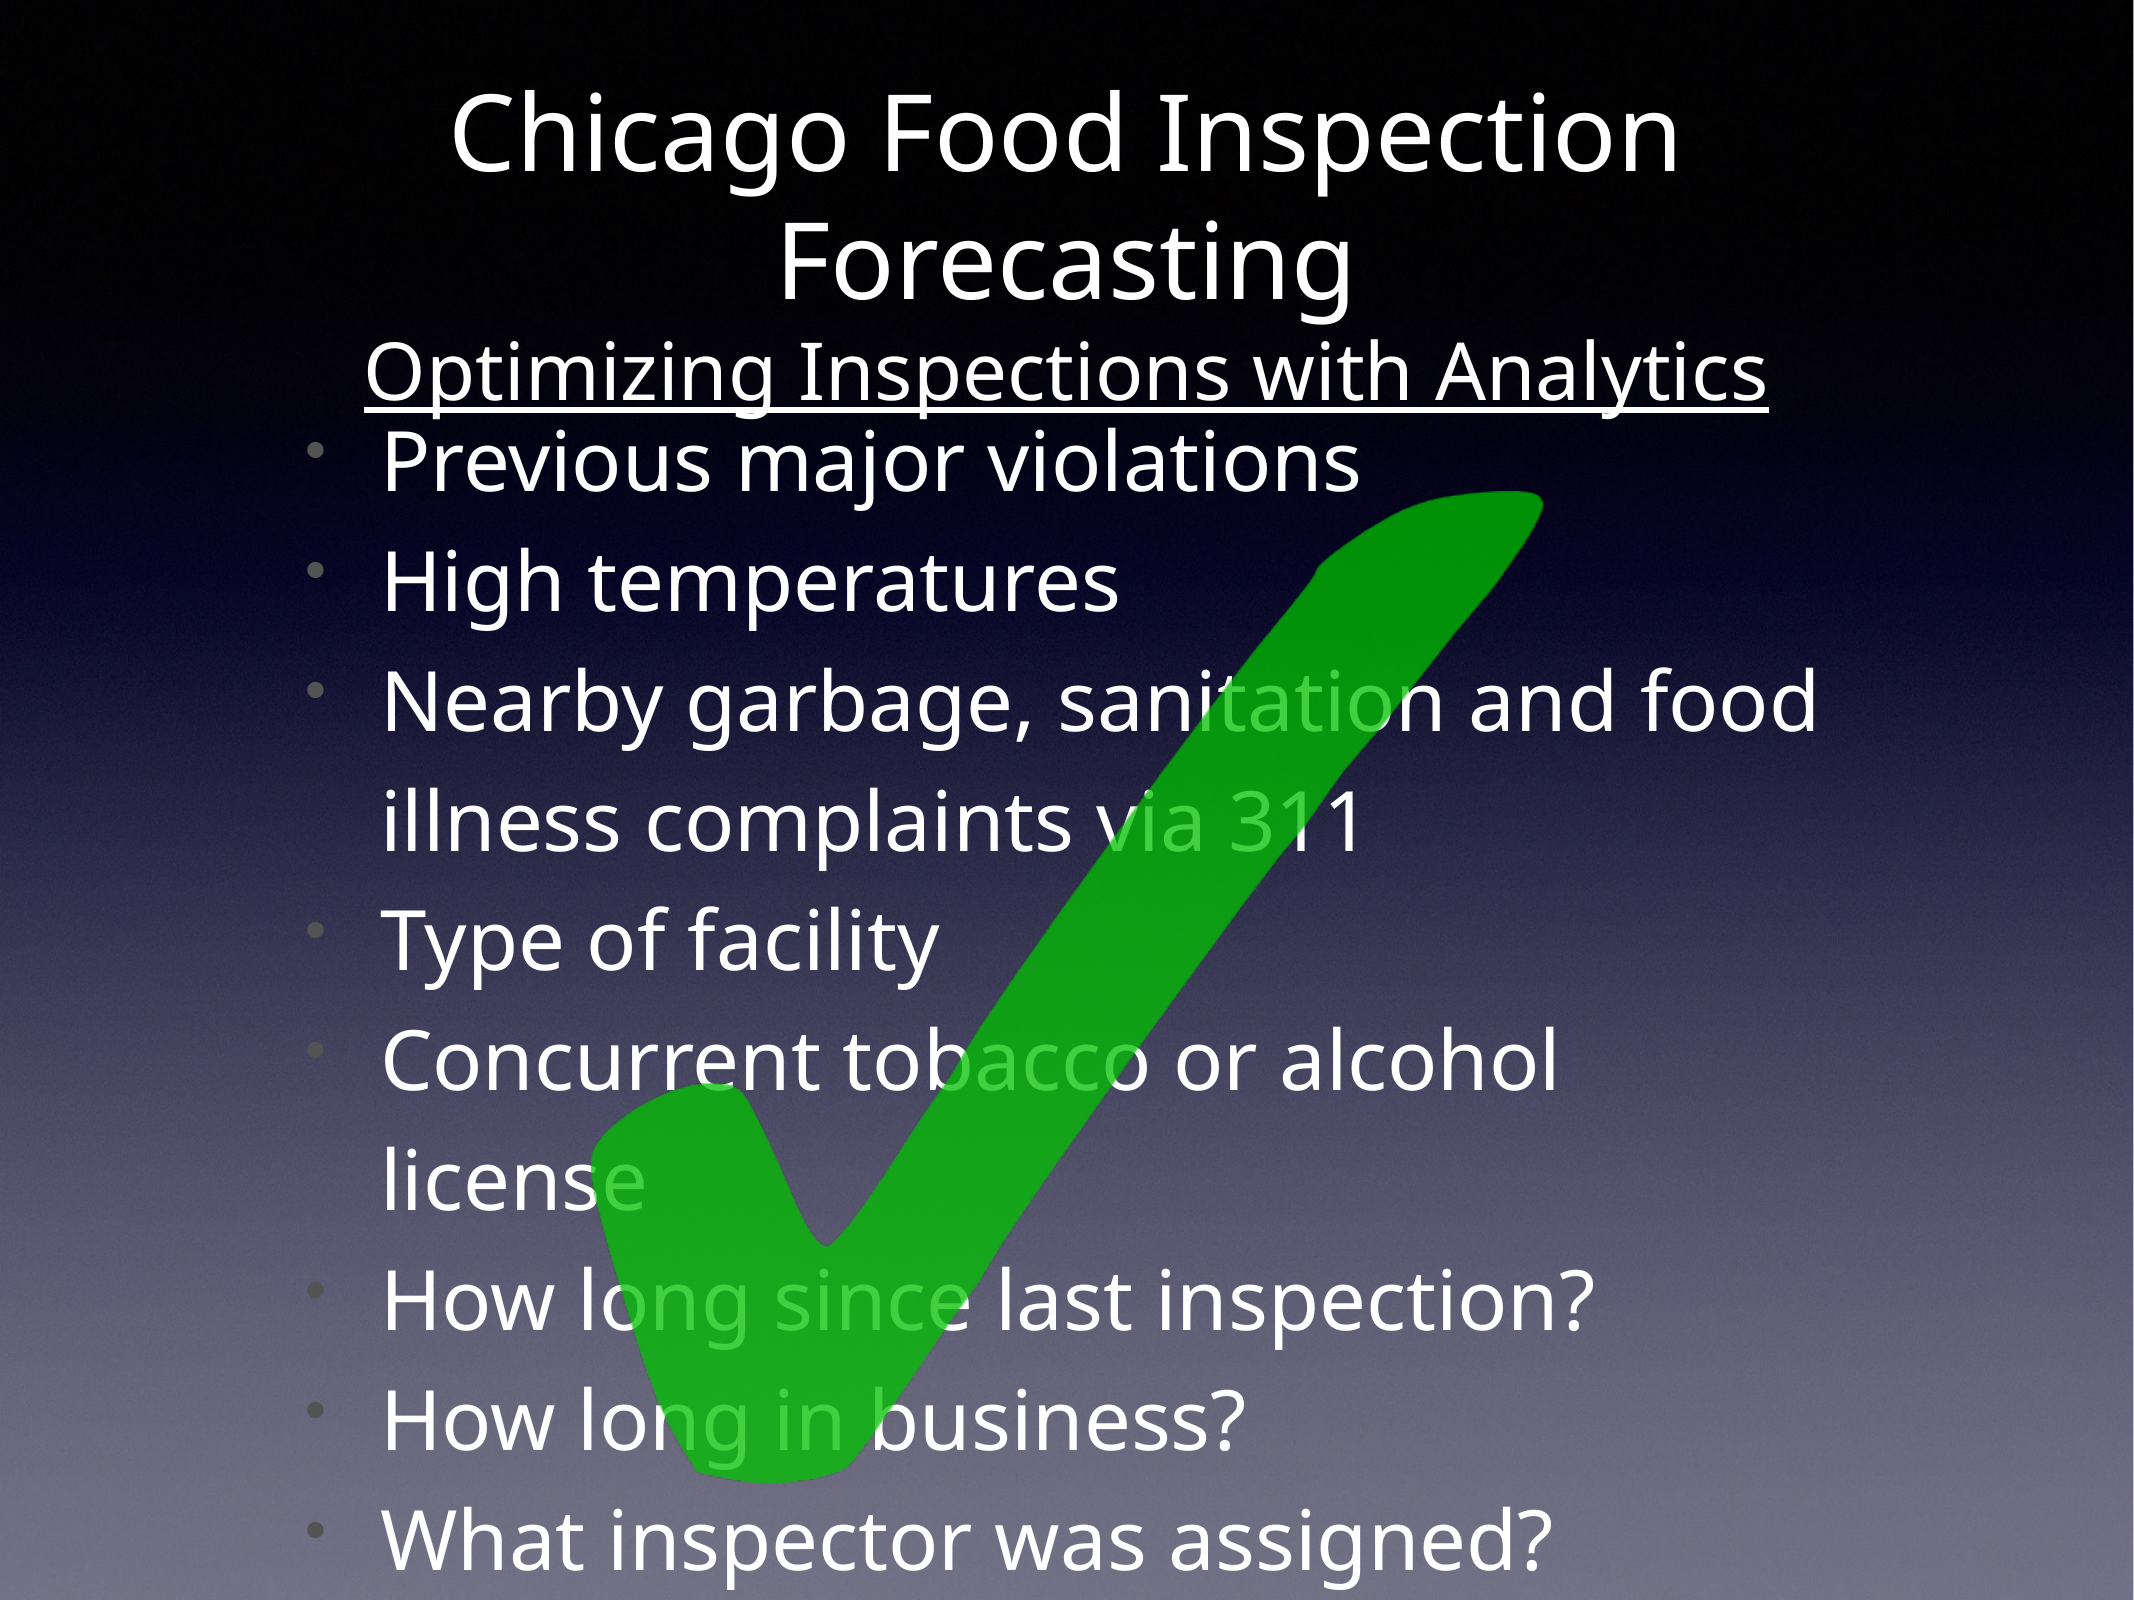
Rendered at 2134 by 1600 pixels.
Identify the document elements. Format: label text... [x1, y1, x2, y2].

picture [0, 0, 2134, 1600]
title Chicago Food Inspection Forecasting Optimizing Inspections with Analytics [155, 66, 1978, 416]
text_box Previous major violations High temperatures Nearby garbage, sanitation and food illness complaints via 311 Type of facility Concurrent tobacco or alcohol license How long since last inspection? How long in business? What inspector was assigned? [296, 379, 1837, 1596]
